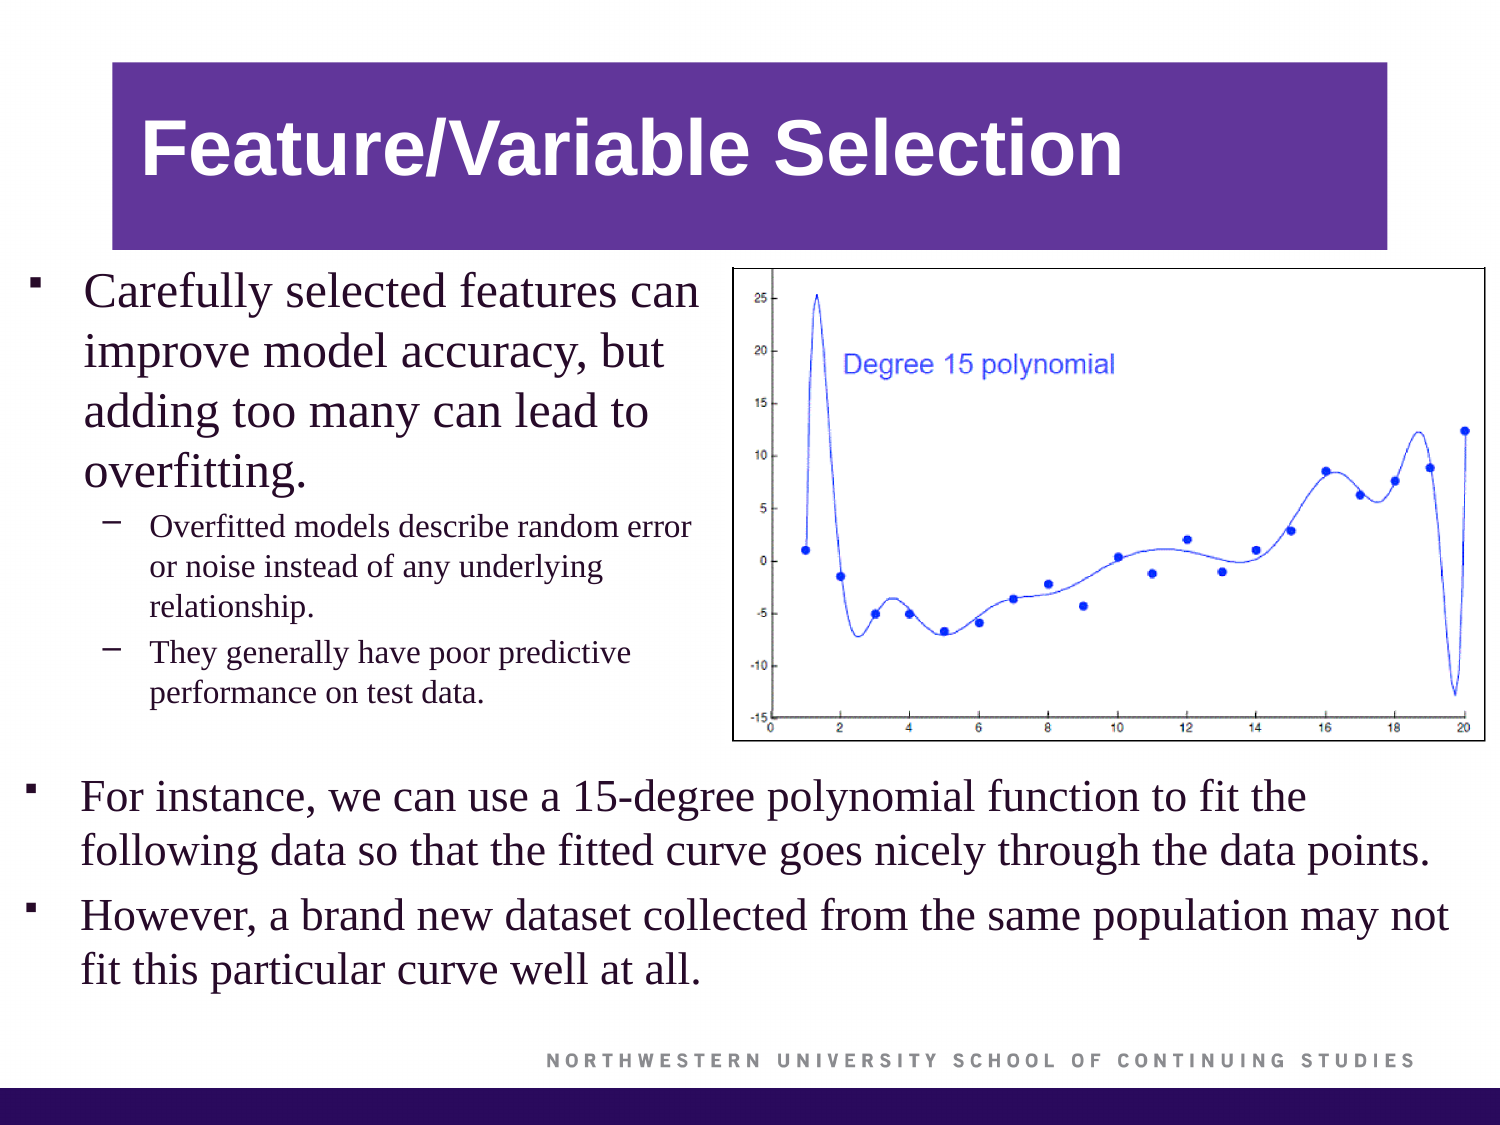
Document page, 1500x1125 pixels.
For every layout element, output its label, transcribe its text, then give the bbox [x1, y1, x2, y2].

title Feature/Variable Selection [125, 50, 1400, 238]
text_box For instance, we can use a 15-degree polynomial function to fit the following data so that the fitted curve goes nicely through the data points. However, a brand new dataset collected from the same population may not fit this particular curve well at all. [8, 757, 1497, 996]
list Carefully selected features can improve model accuracy, but adding too many can lead to overfitting. Overfitted models describe random error or noise instead of any underlying relationship. They generally have poor predictive performance on test data. [12, 249, 725, 725]
picture [0, 0, 1500, 1125]
